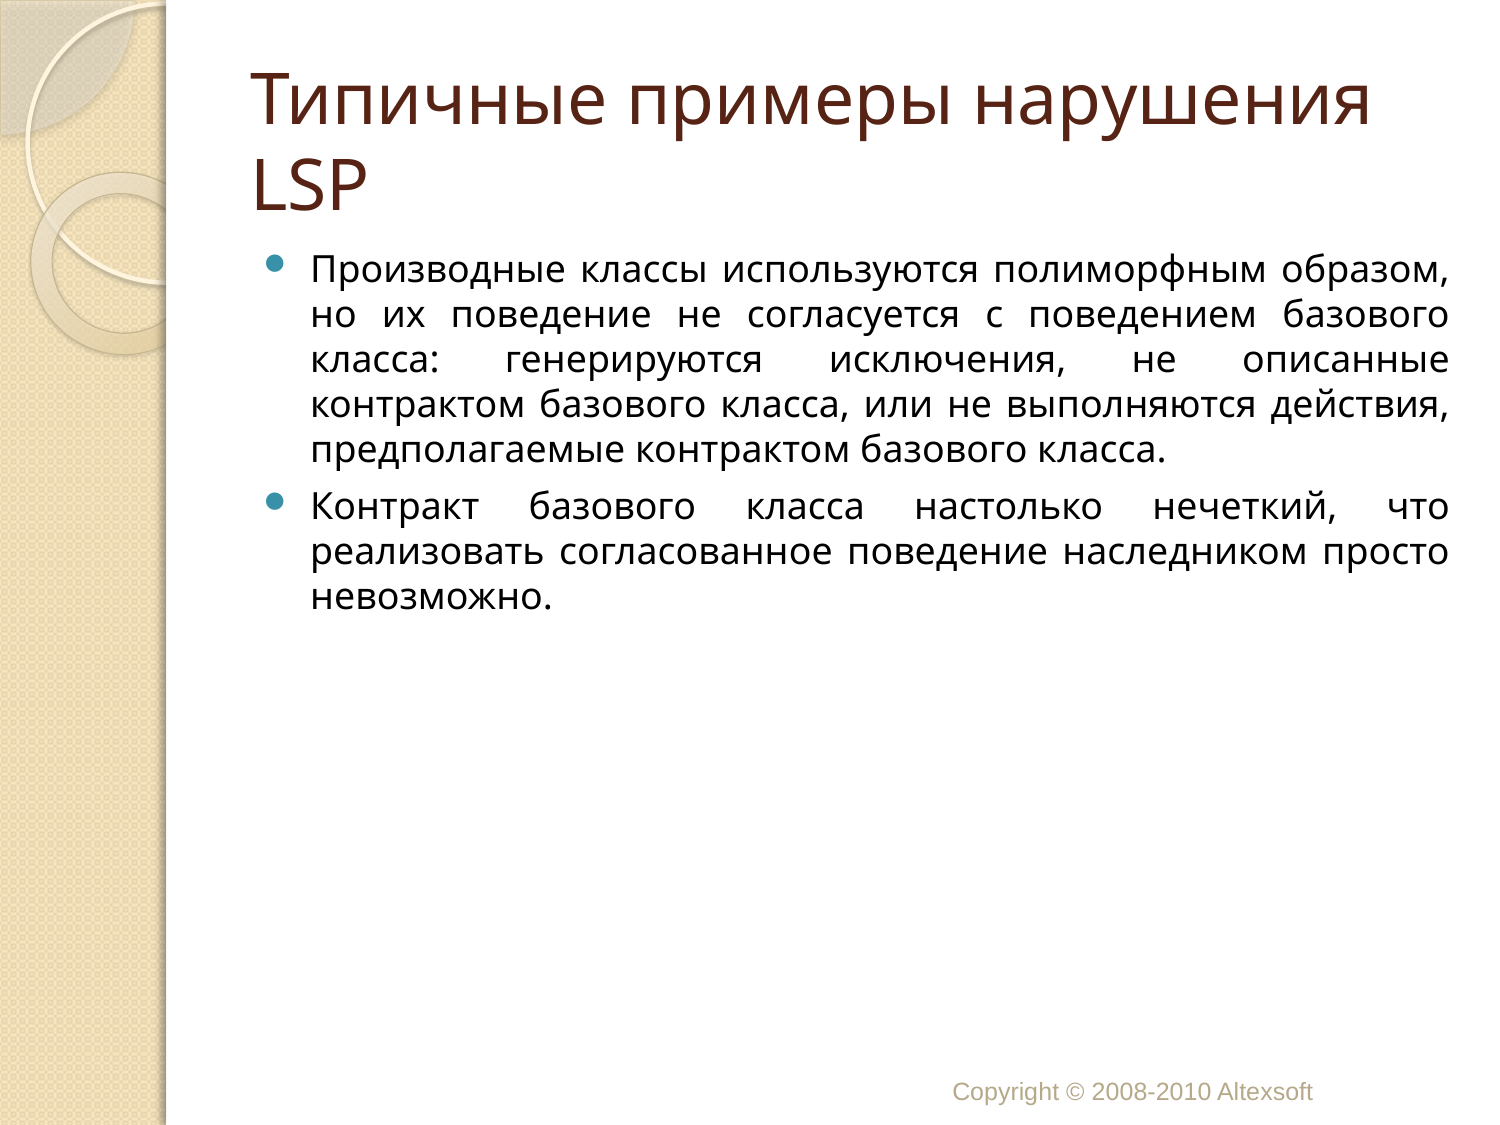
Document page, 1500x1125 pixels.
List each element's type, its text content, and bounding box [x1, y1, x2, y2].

footer Copyright © 2008-2010 Altexsoft [937, 1034, 1413, 1113]
list Производные классы используются полиморфным образом, но их поведение не согласуется с поведением базового класса: генерируются исключения, не описанные контрактом базового класса, или не выполняются действия, предполагаемые контрактом базового класса. Контракт базового класса настолько нечеткий, что реализовать согласованное поведение наследником просто невозможно. [235, 237, 1466, 1025]
title Типичные примеры нарушения LSP [235, 45, 1466, 233]
